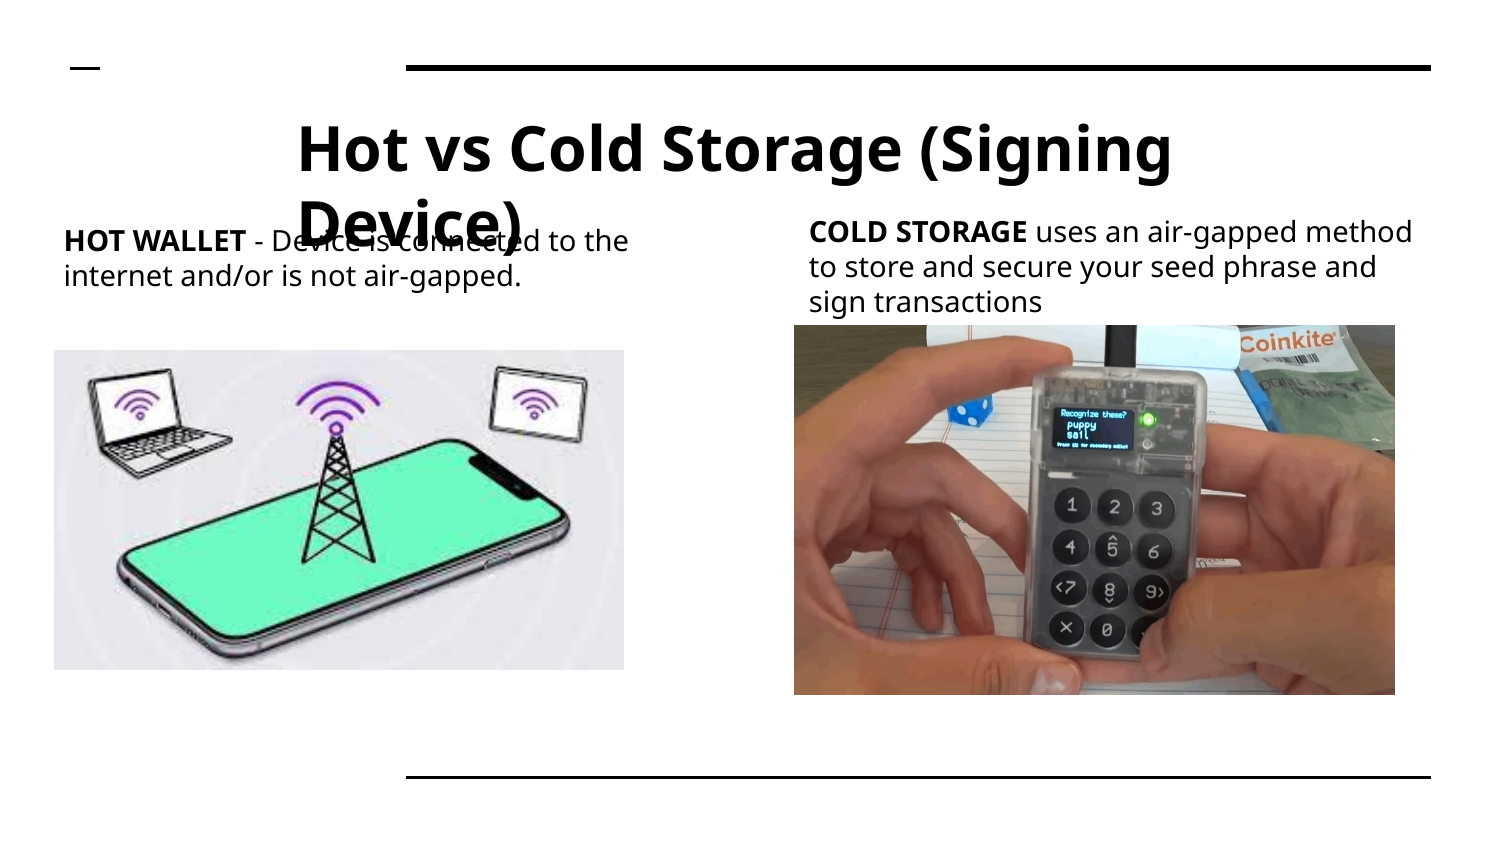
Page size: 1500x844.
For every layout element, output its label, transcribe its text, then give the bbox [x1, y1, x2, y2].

title Hot vs Cold Storage (Signing Device) [280, 94, 1431, 199]
picture [793, 325, 1395, 696]
picture [54, 350, 624, 671]
text_box HOT WALLET - Device is connected to the internet and/or is not air-gapped. [48, 207, 687, 308]
text_box COLD STORAGE uses an air-gapped method to store and secure your seed phrase and sign transactions [793, 198, 1432, 334]
